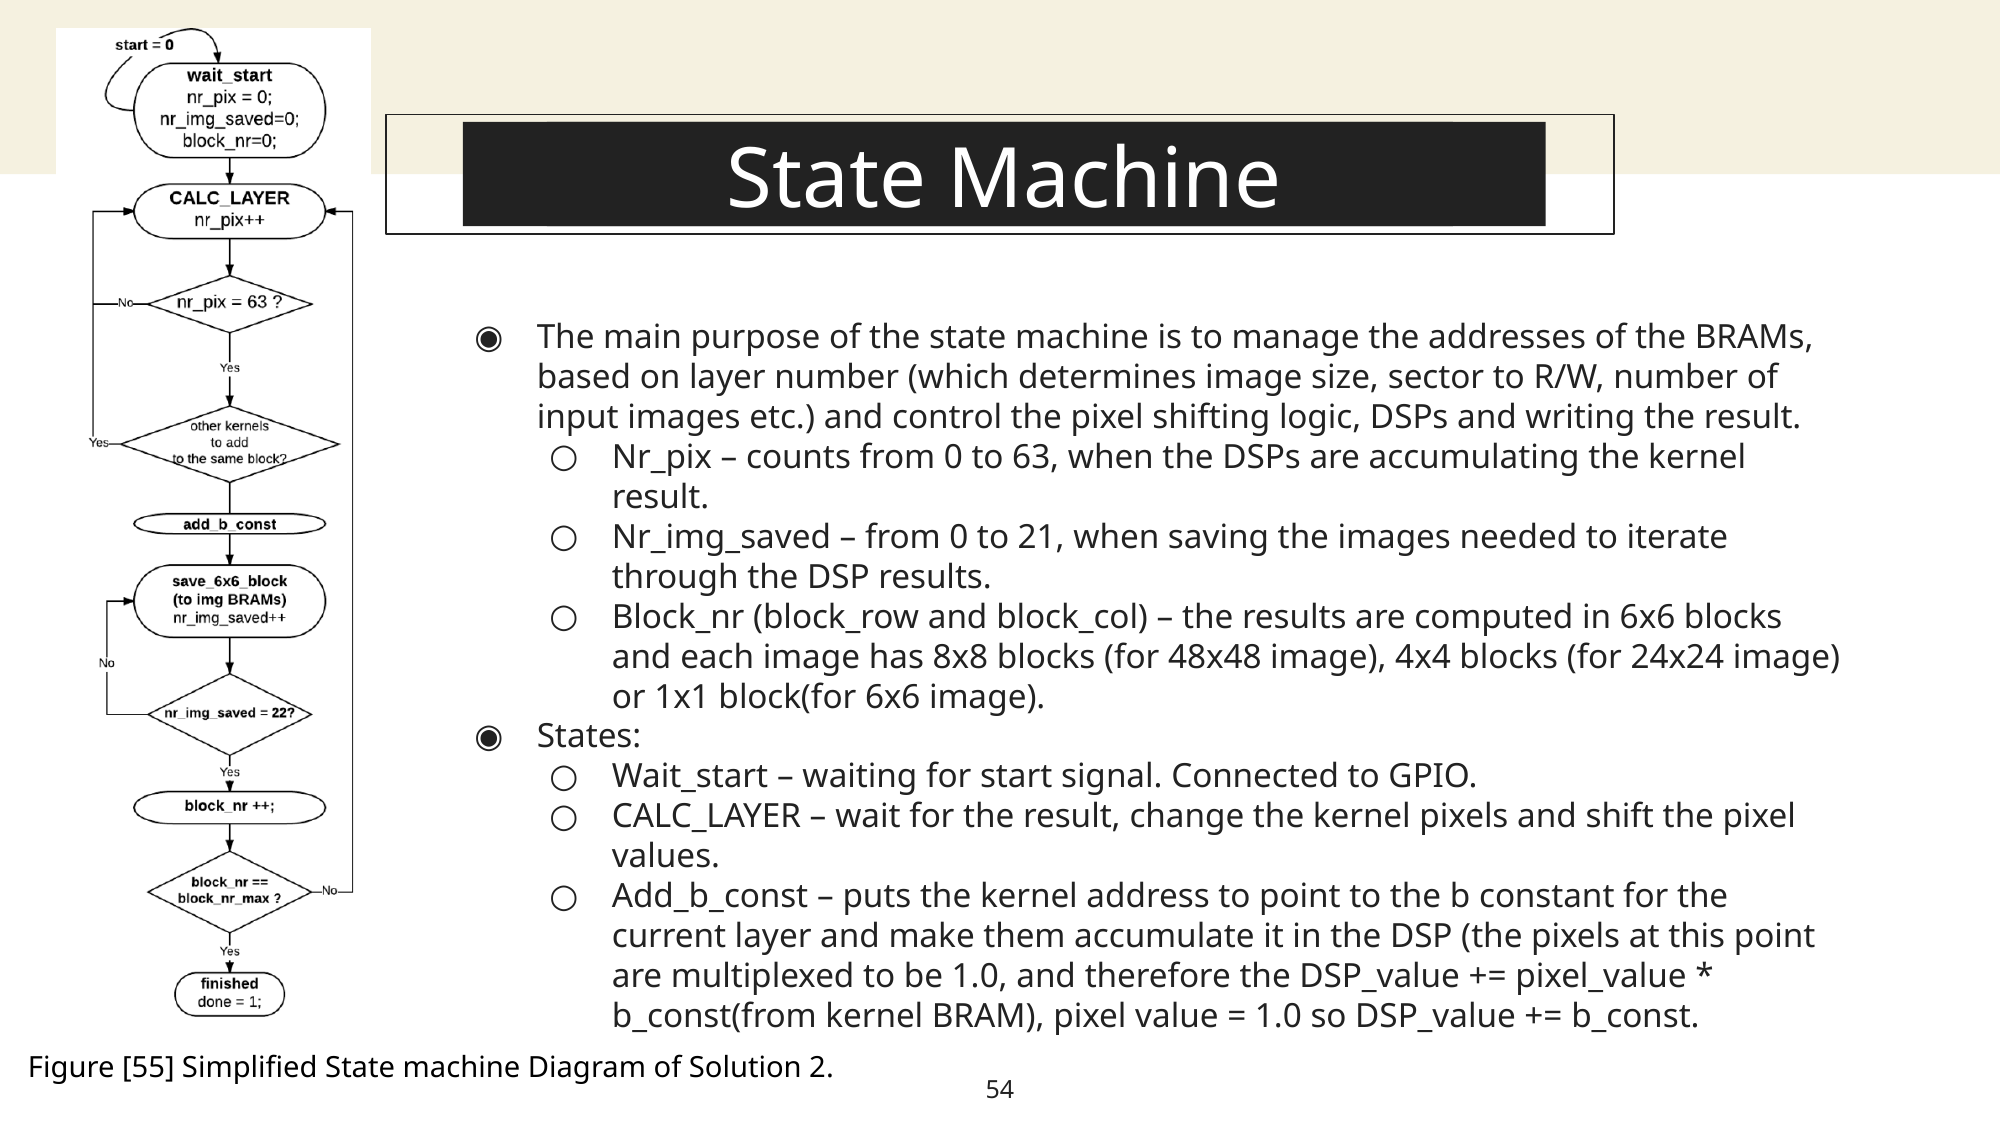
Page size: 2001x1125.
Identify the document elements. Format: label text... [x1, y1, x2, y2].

picture [56, 28, 371, 1034]
slide_number 54 [954, 1058, 1045, 1125]
text_box Figure [55] Simplified State machine Diagram of Solution 2. [13, 1041, 913, 1092]
list The main purpose of the state machine is to manage the addresses of the BRAMs, based on layer number (which determines image size, sector to R/W, number of input images etc.) and control the pixel shifting logic, DSPs and writing the result. Nr_pix – counts from 0 to 63, when the DSPs are accumulating the kernel result. Nr_img_saved – from 0 to 21, when saving the images needed to iterate through the DSP results. Block_nr (block_row and block_col) – the results are computed in 6x6 blocks and each image has 8x8 blocks (for 48x48 image), 4x4 blocks (for 24x24 image) or 1x1 block(for 6x6 image). States: Wait_start – waiting for start signal. Connected to GPIO. CALC_LAYER – wait for the result, change the kernel pixels and shift the pixel values. Add_b_const – puts the kernel address to point to the b constant for the current layer and make them accumulate it in the DSP (the pixels at this point are multiplexed to be 1.0, and therefore the DSP_value += pixel_value * b_const(from kernel BRAM), pixel value = 1.0 so DSP_value += b_const. [446, 300, 1866, 1033]
title State Machine [462, 121, 1546, 227]
